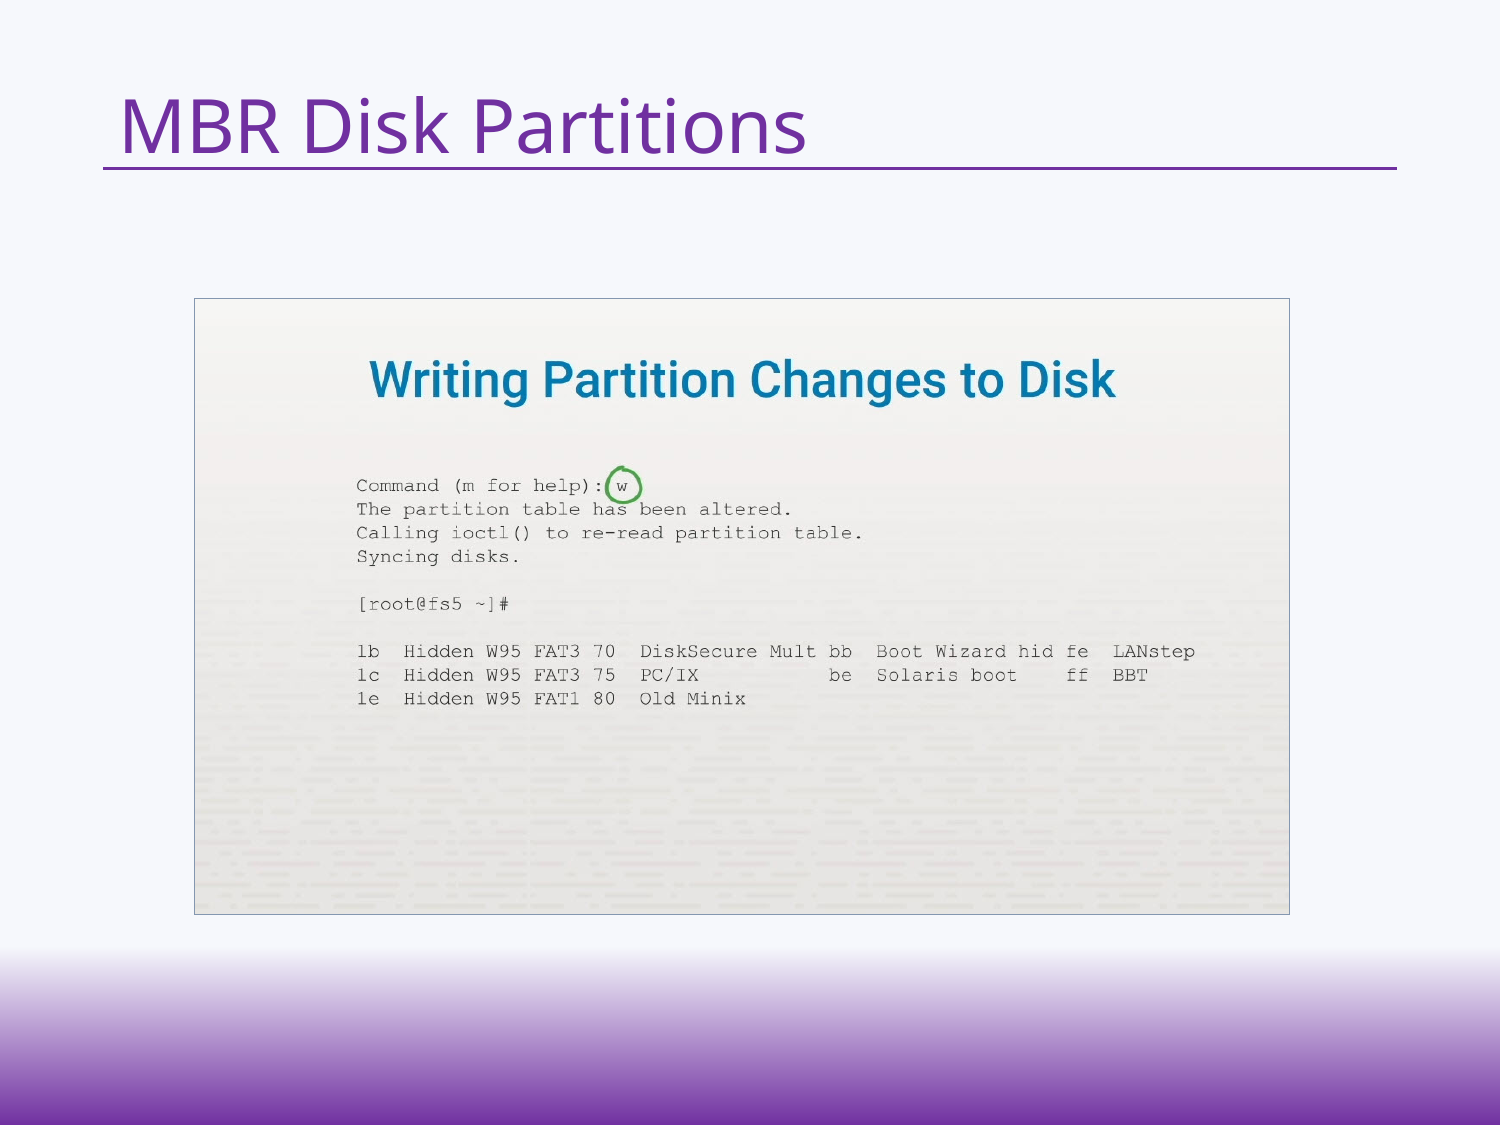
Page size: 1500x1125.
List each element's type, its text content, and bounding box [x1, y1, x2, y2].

picture [194, 298, 1290, 915]
title MBR Disk Partitions [103, 49, 1397, 210]
